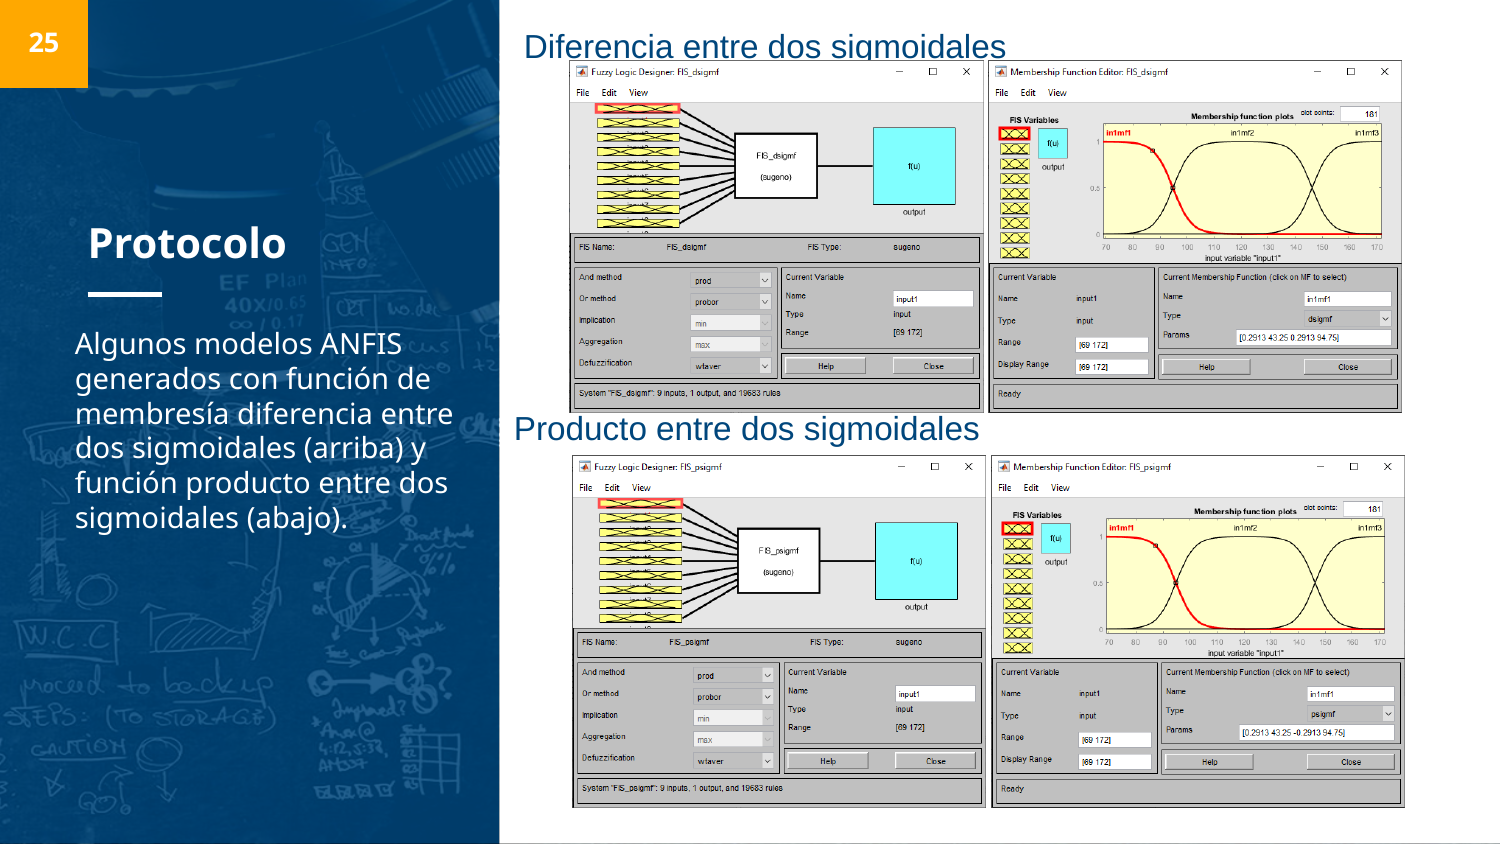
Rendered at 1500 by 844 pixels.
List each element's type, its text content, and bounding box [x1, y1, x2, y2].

text_box Producto entre dos sigmoidales [498, 400, 1473, 455]
list Algunos modelos ANFIS generados con función de membresía diferencia entre dos sigmoidales (arriba) y función producto entre dos sigmoidales (abajo). [59, 309, 484, 702]
title Protocolo [72, 208, 309, 283]
text_box Diferencia entre dos sigmoidales [508, 17, 1483, 73]
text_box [572, 455, 1405, 809]
slide_number 25 [0, 0, 89, 88]
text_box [569, 60, 1402, 414]
